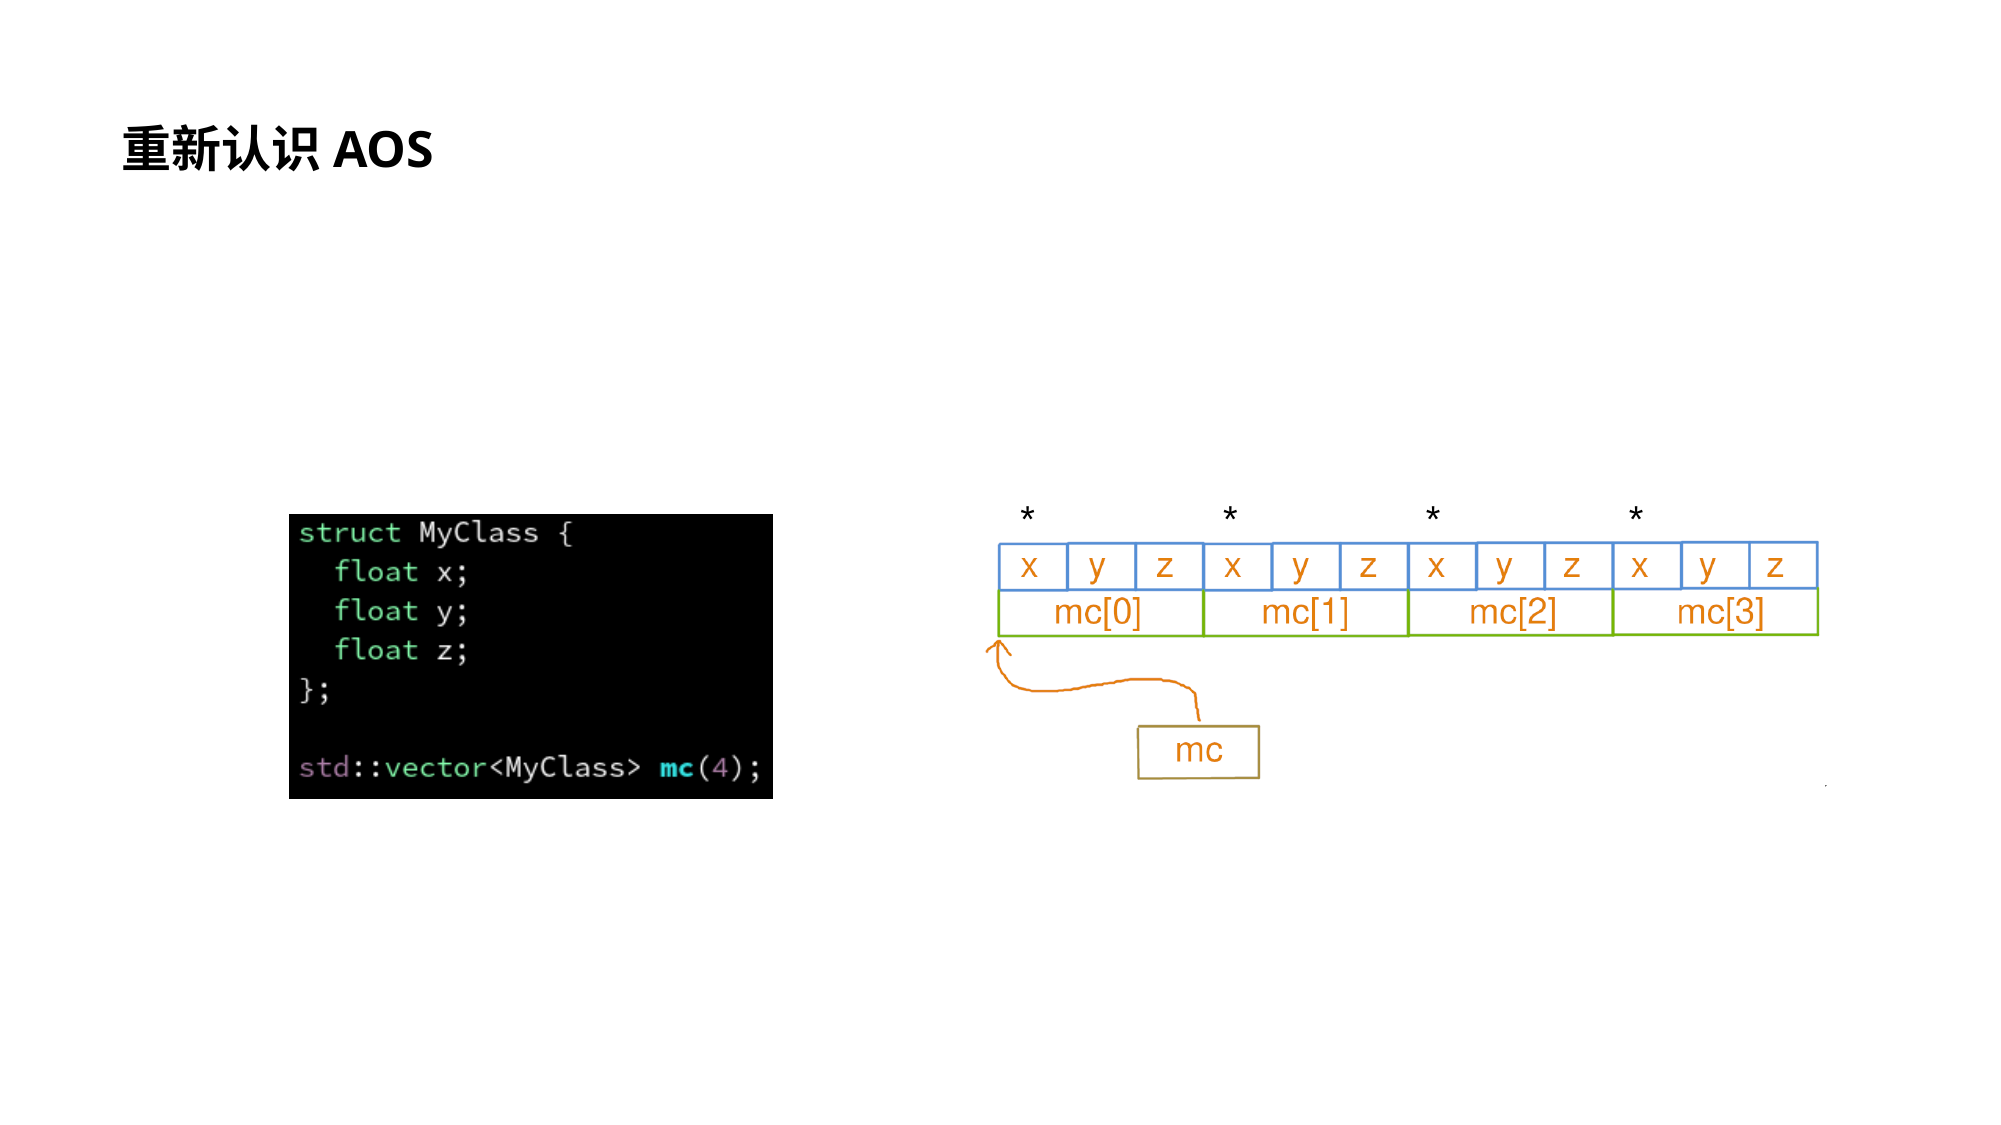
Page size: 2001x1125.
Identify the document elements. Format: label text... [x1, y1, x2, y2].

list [289, 514, 773, 799]
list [985, 526, 1827, 787]
title 重新认识AOS [106, 42, 1832, 260]
text_box * * * * [1005, 487, 1900, 547]
